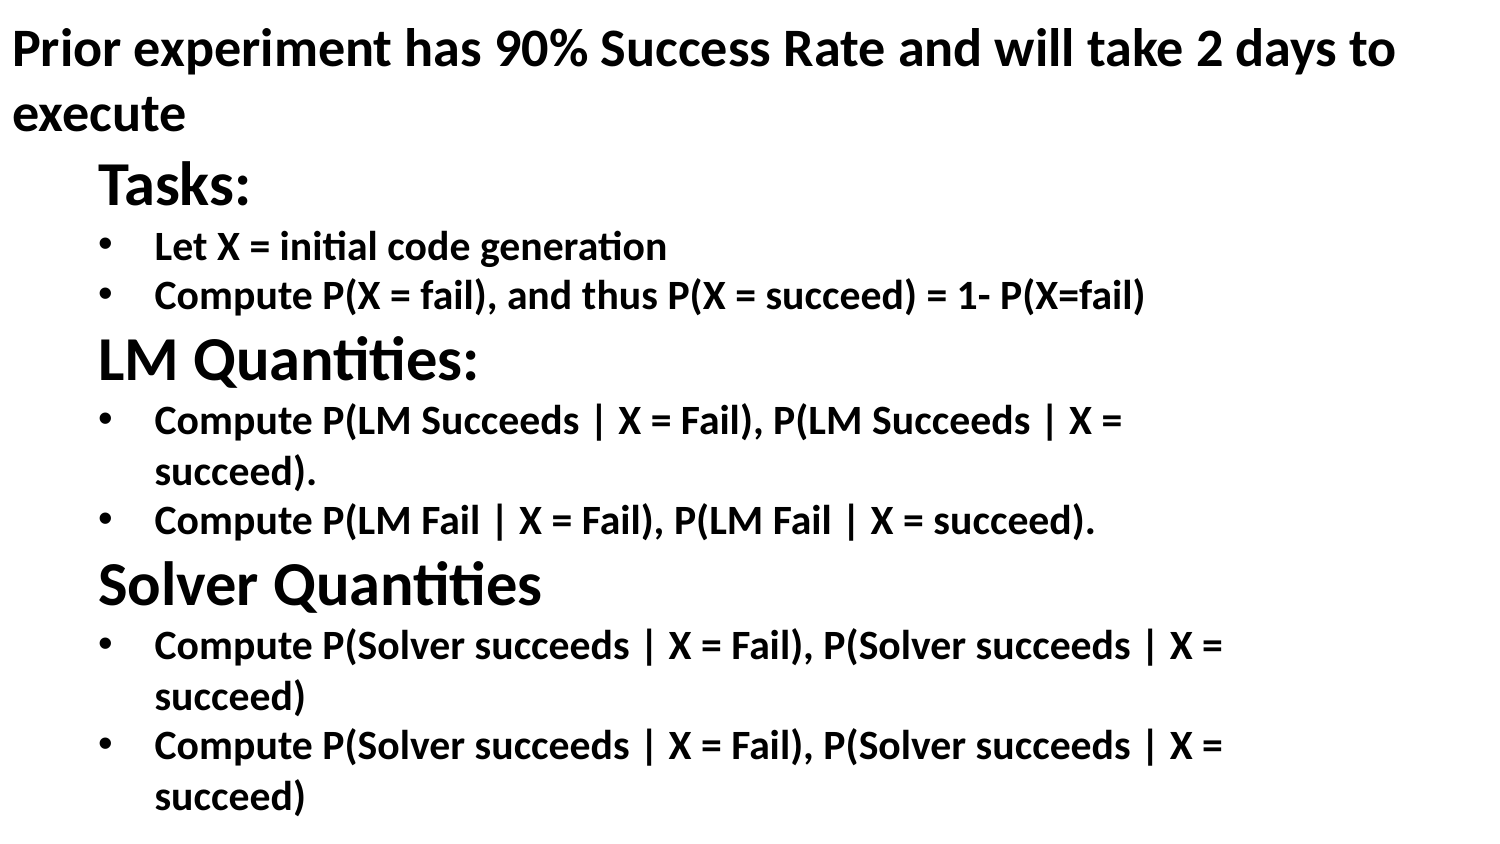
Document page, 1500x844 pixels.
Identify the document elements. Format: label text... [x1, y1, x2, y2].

list Tasks: Let X = initial code generation Compute P(X = fail), and thus P(X = succeed) = 1- P(X=fail) LM Quantities: Compute P(LM Succeeds | X = Fail), P(LM Succeeds | X = succeed). Compute P(LM Fail | X = Fail), P(LM Fail | X = succeed). Solver Quantities Compute P(Solver succeeds | X = Fail), P(Solver succeeds | X = succeed) Compute P(Solver succeeds | X = Fail), P(Solver succeeds | X = succeed) [98, 153, 1273, 844]
title Prior experiment has 90% Success Rate and will take 2 days to execute [11, 11, 1466, 153]
